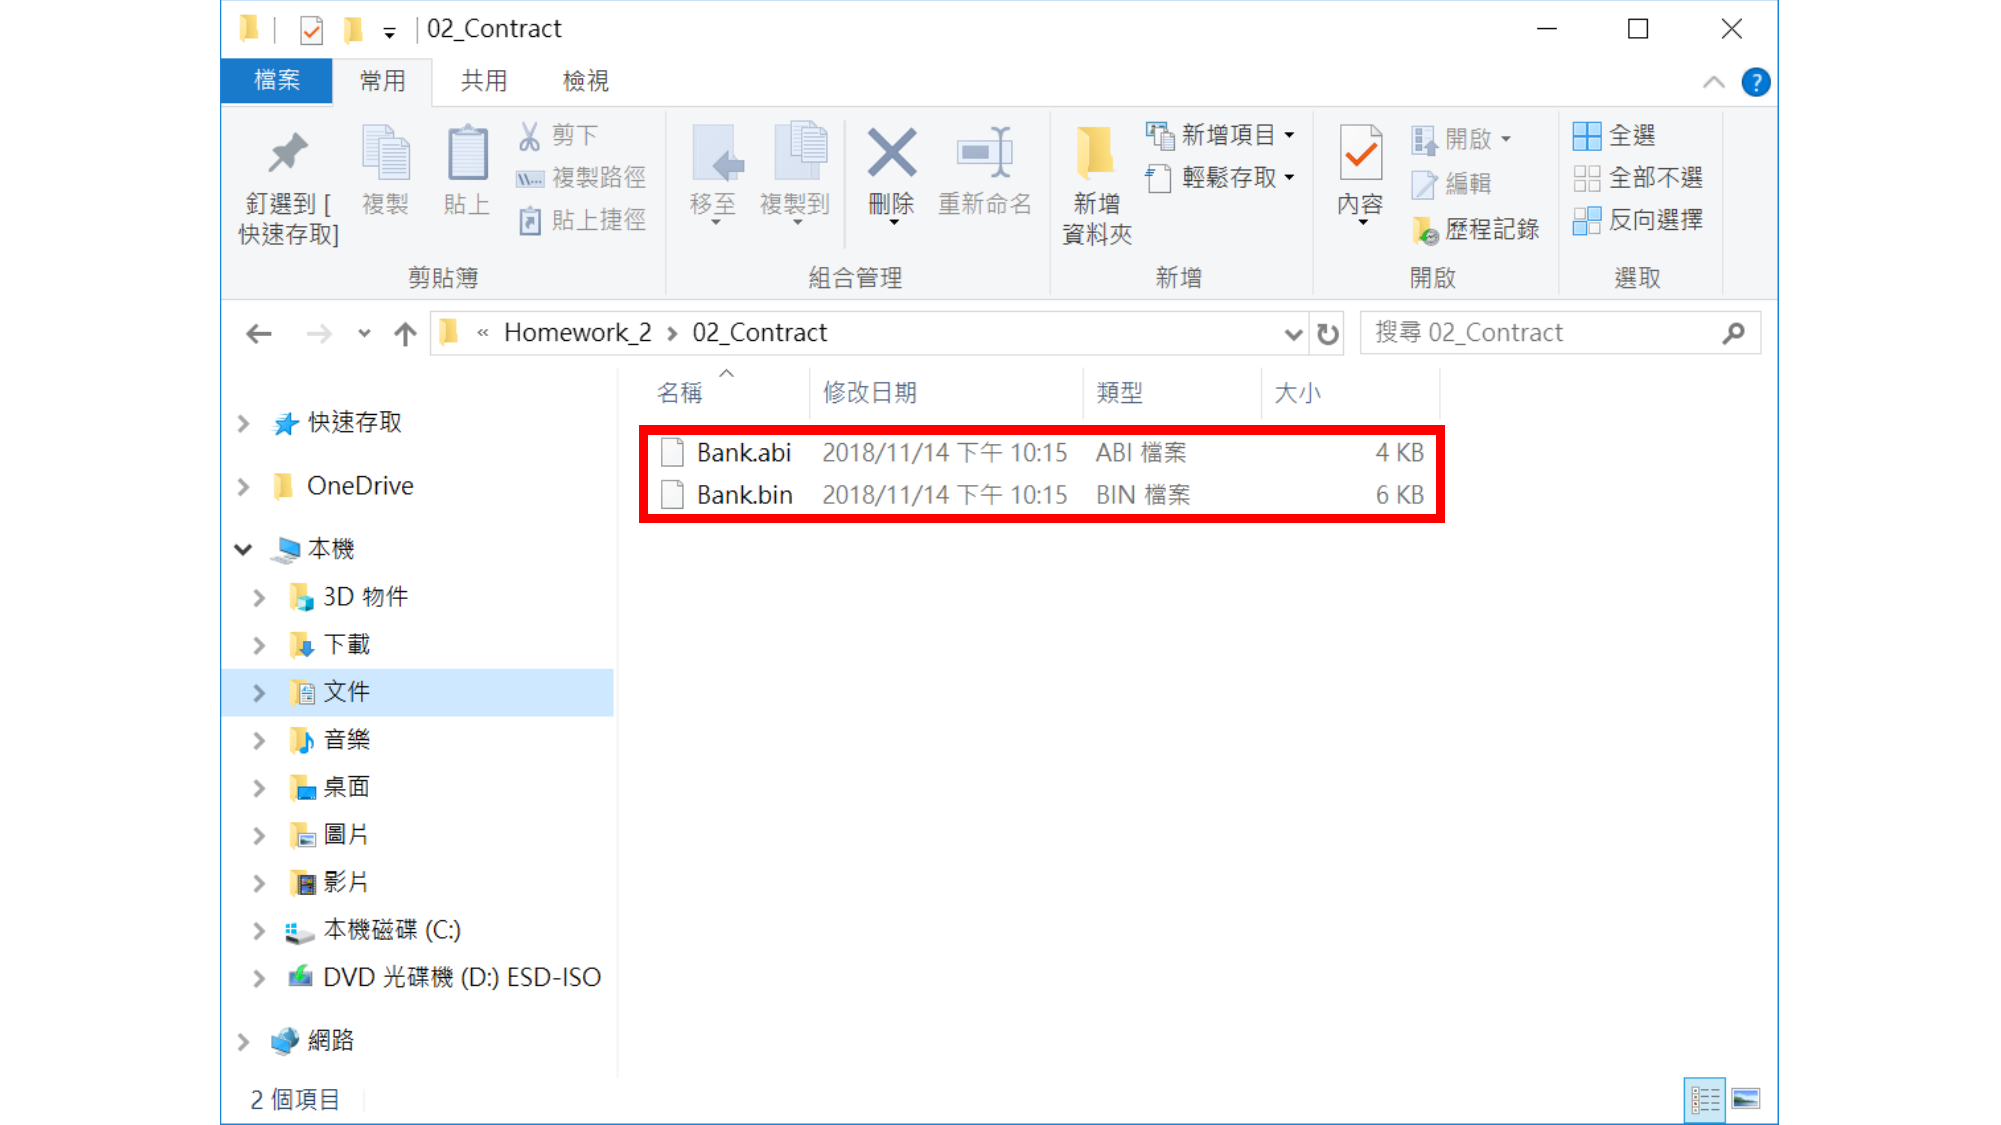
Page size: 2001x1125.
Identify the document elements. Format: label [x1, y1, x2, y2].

picture [220, 0, 1779, 1125]
